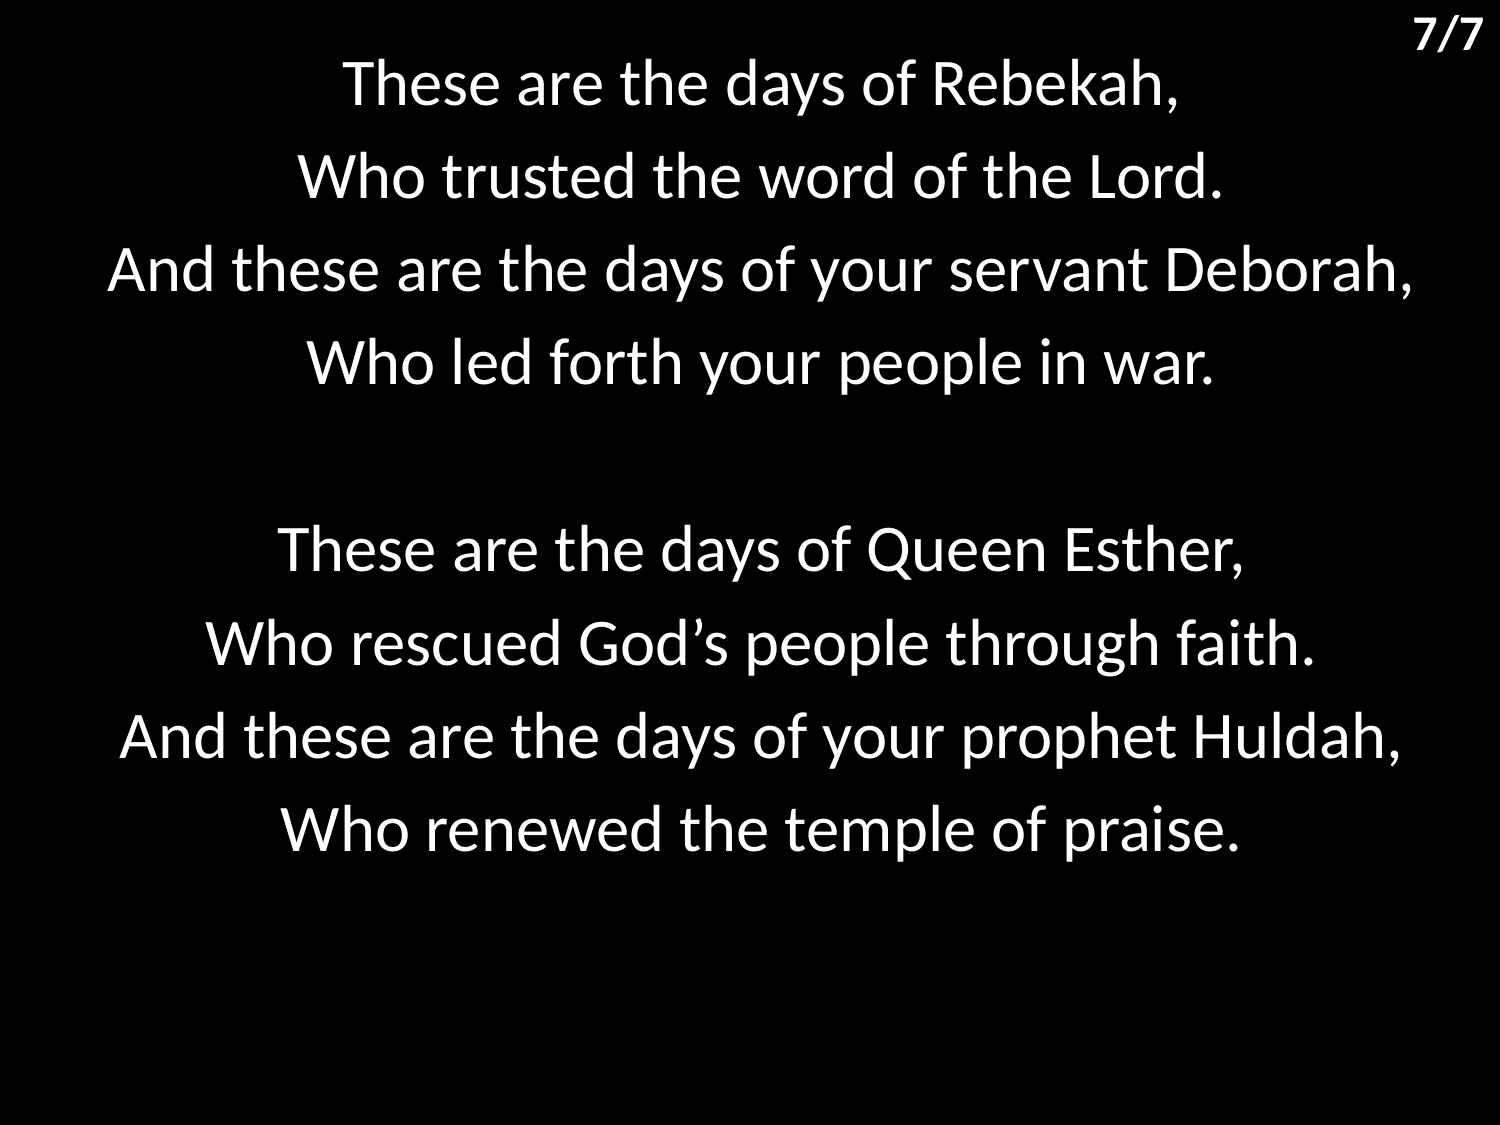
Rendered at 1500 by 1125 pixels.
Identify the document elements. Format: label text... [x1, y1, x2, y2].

text_box 7/7 [1397, 0, 1500, 68]
subtitle These are the days of Rebekah, Who trusted the word of the Lord. And these are the days of your servant Deborah, Who led forth your people in war. These are the days of Queen Esther, Who rescued God’s people through faith. And these are the days of your prophet Huldah, Who renewed the temple of praise. [53, 30, 1471, 1094]
